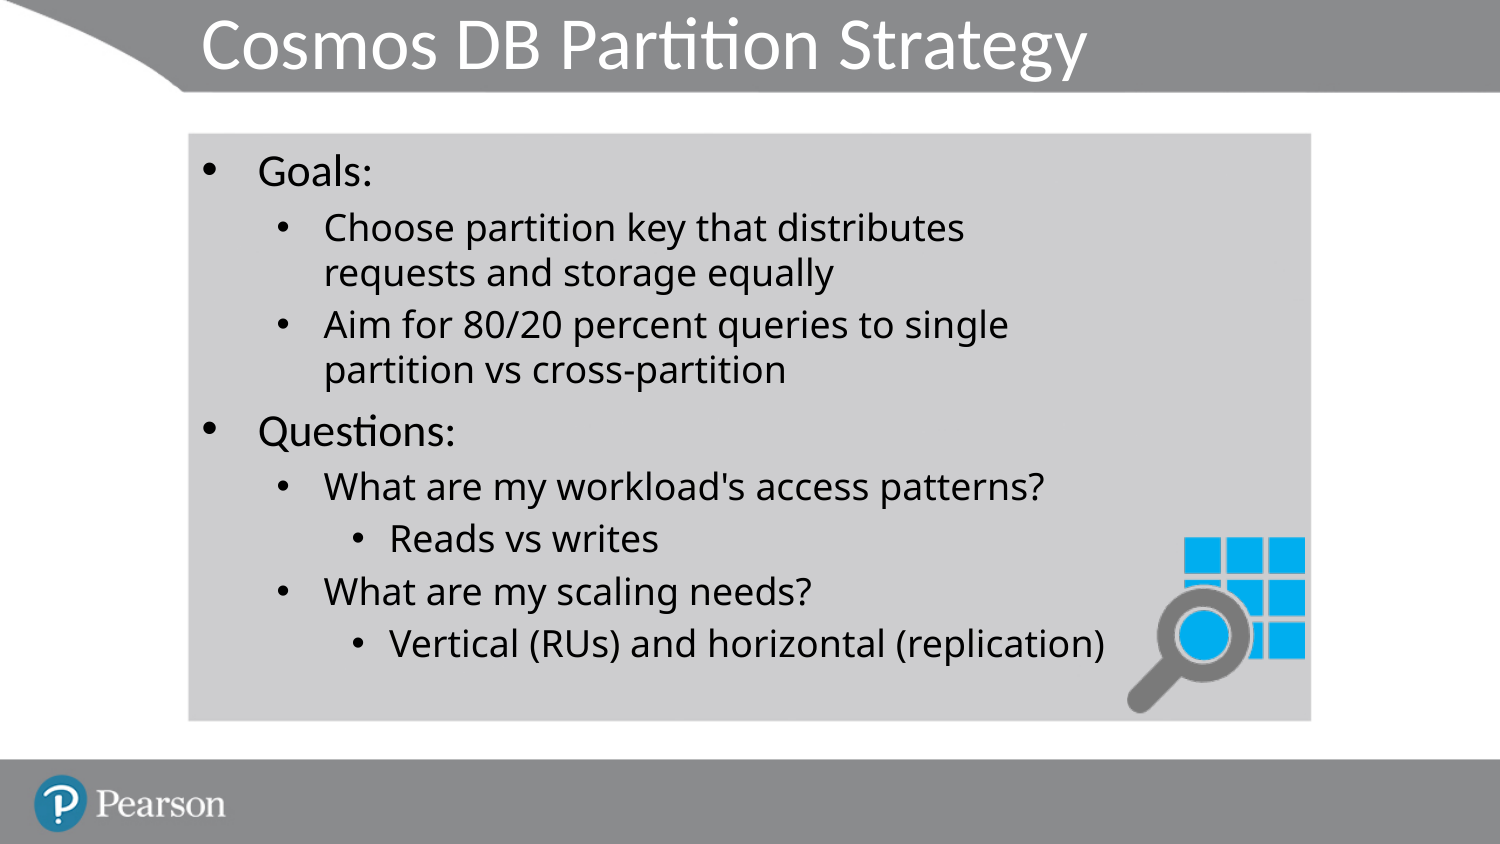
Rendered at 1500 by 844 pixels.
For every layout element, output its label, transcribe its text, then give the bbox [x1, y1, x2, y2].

title Cosmos DB Partition Strategy [186, 0, 1425, 79]
list Goals: Choose partition key that distributes requests and storage equally Aim for 80/20 percent queries to single partition vs cross-partition Questions: What are my workload's access patterns? Reads vs writes What are my scaling needs? Vertical (RUs) and horizontal (replication) [186, 133, 1129, 716]
picture [0, 0, 1500, 844]
